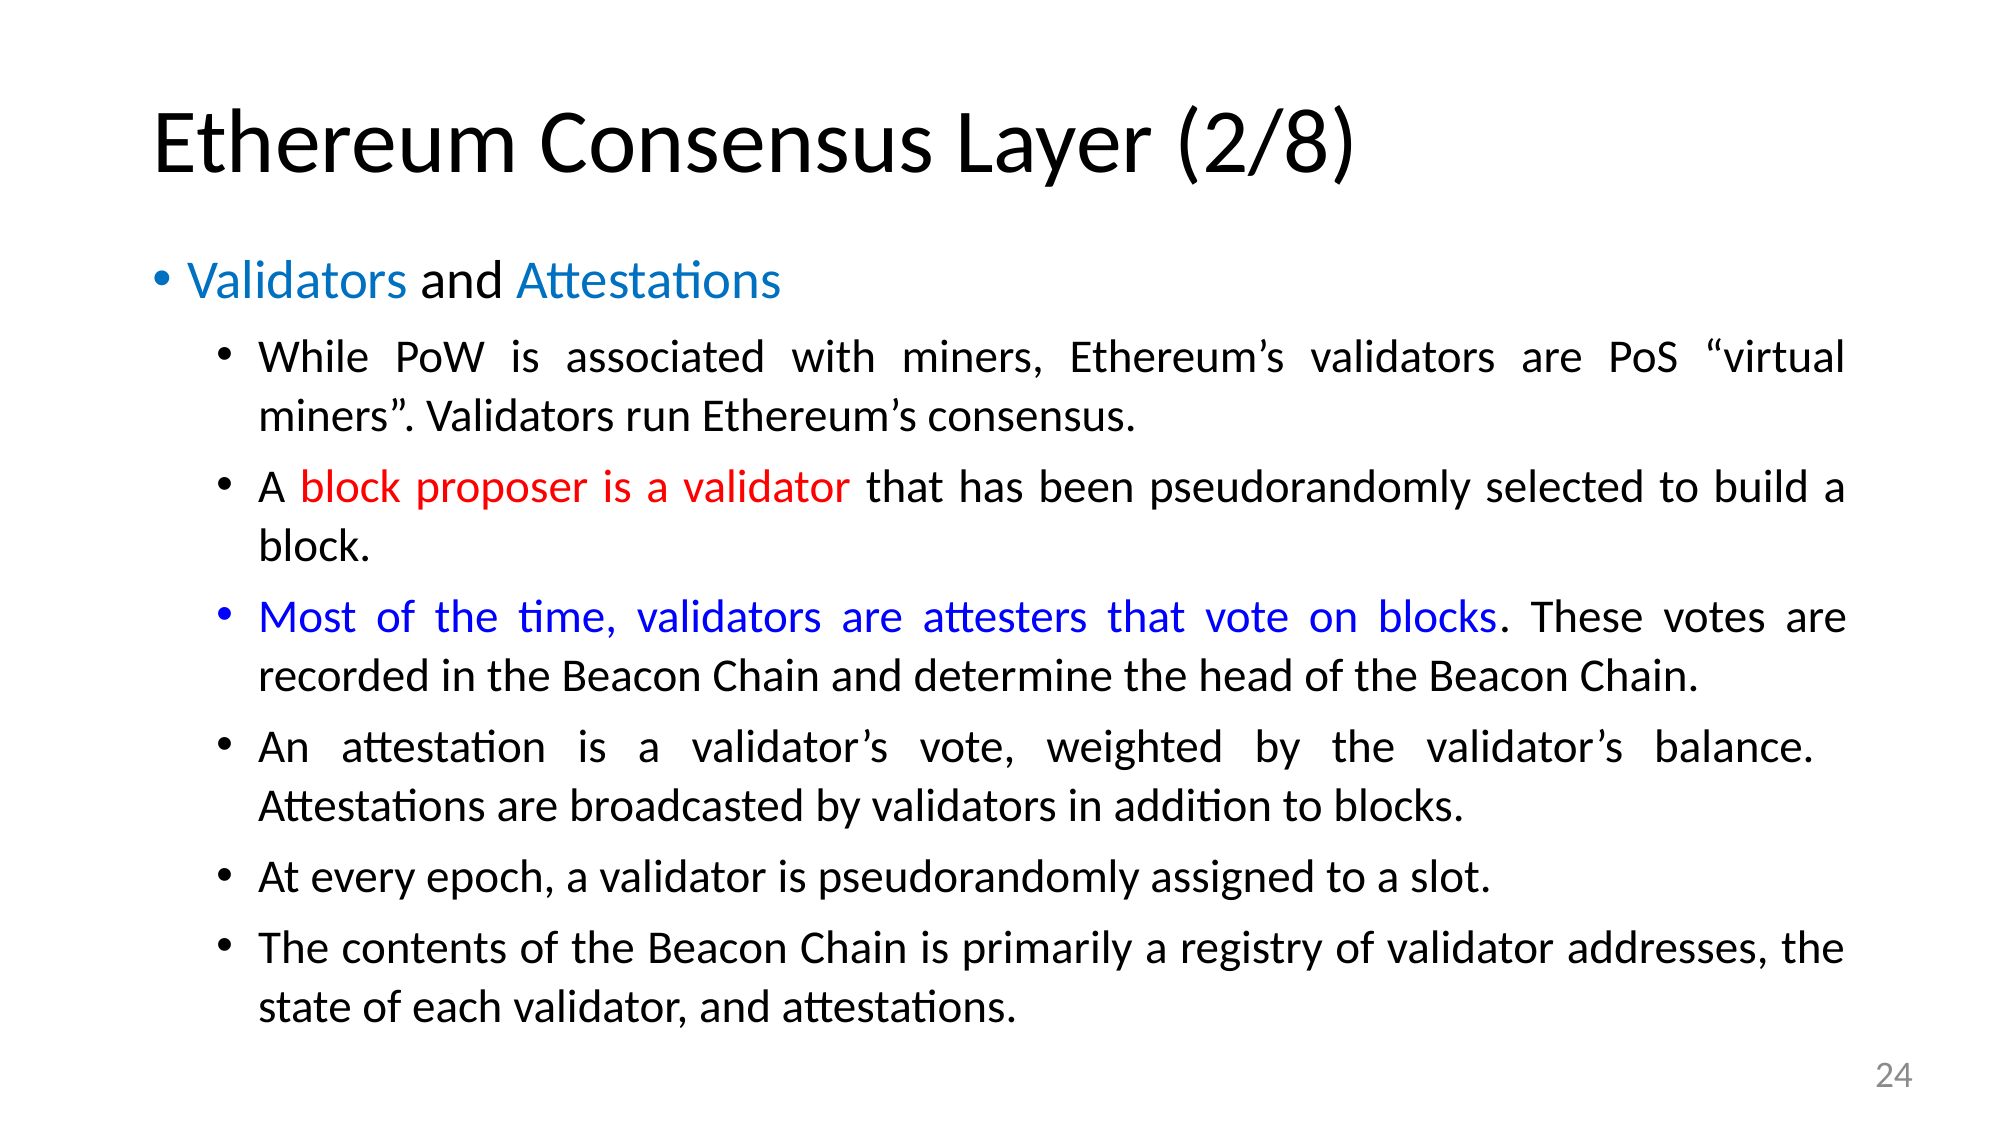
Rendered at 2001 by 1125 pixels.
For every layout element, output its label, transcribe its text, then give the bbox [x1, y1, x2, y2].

list Validators and Attestations While PoW is associated with miners, Ethereum’s validators are PoS “virtual miners”. Validators run Ethereum’s consensus. A block proposer is a validator that has been pseudorandomly selected to build a block. Most of the time, validators are attesters that vote on blocks. These votes are recorded in the Beacon Chain and determine the head of the Beacon Chain. An attestation is a validator’s vote, weighted by the validator’s balance. Attestations are broadcasted by validators in addition to blocks. At every epoch, a validator is pseudorandomly assigned to a slot. The contents of the Beacon Chain is primarily a registry of validator addresses, the state of each validator, and attestations. [137, 244, 1863, 1043]
title Ethereum Consensus Layer (2/8) [137, 59, 1863, 227]
slide_number 24 [1477, 1042, 1928, 1103]
